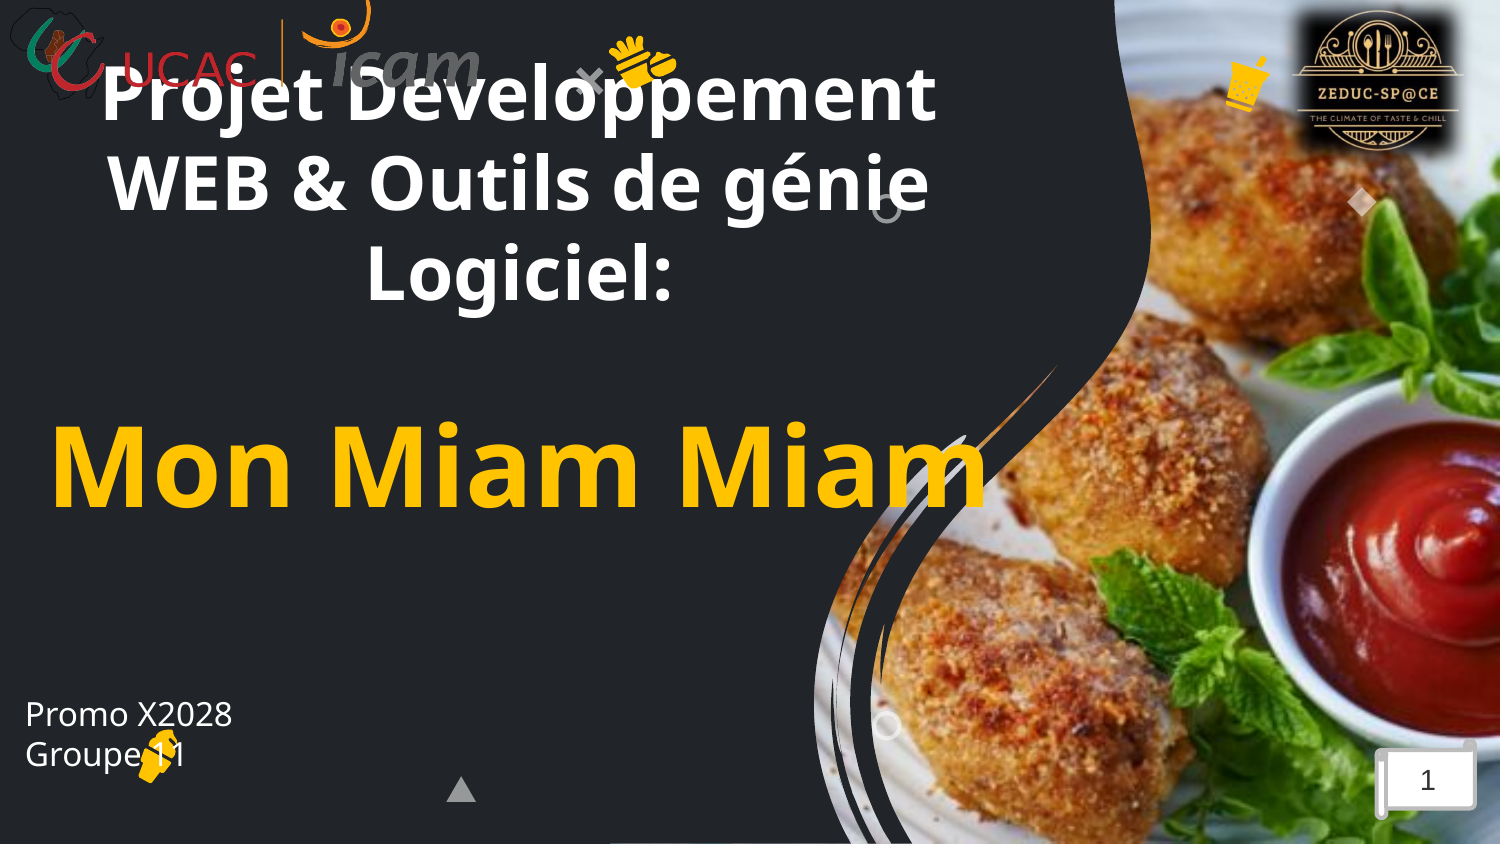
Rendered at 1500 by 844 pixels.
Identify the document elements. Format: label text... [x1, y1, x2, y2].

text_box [613, 32, 672, 83]
picture [1167, 0, 1500, 844]
picture [0, 0, 505, 116]
title Projet Developpement WEB & Outils de génie Logiciel: Mon Miam Miam [10, 114, 603, 546]
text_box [608, 0, 1167, 844]
subtitle Promo X2028 Groupe 11 [10, 677, 603, 741]
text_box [1225, 52, 1268, 111]
